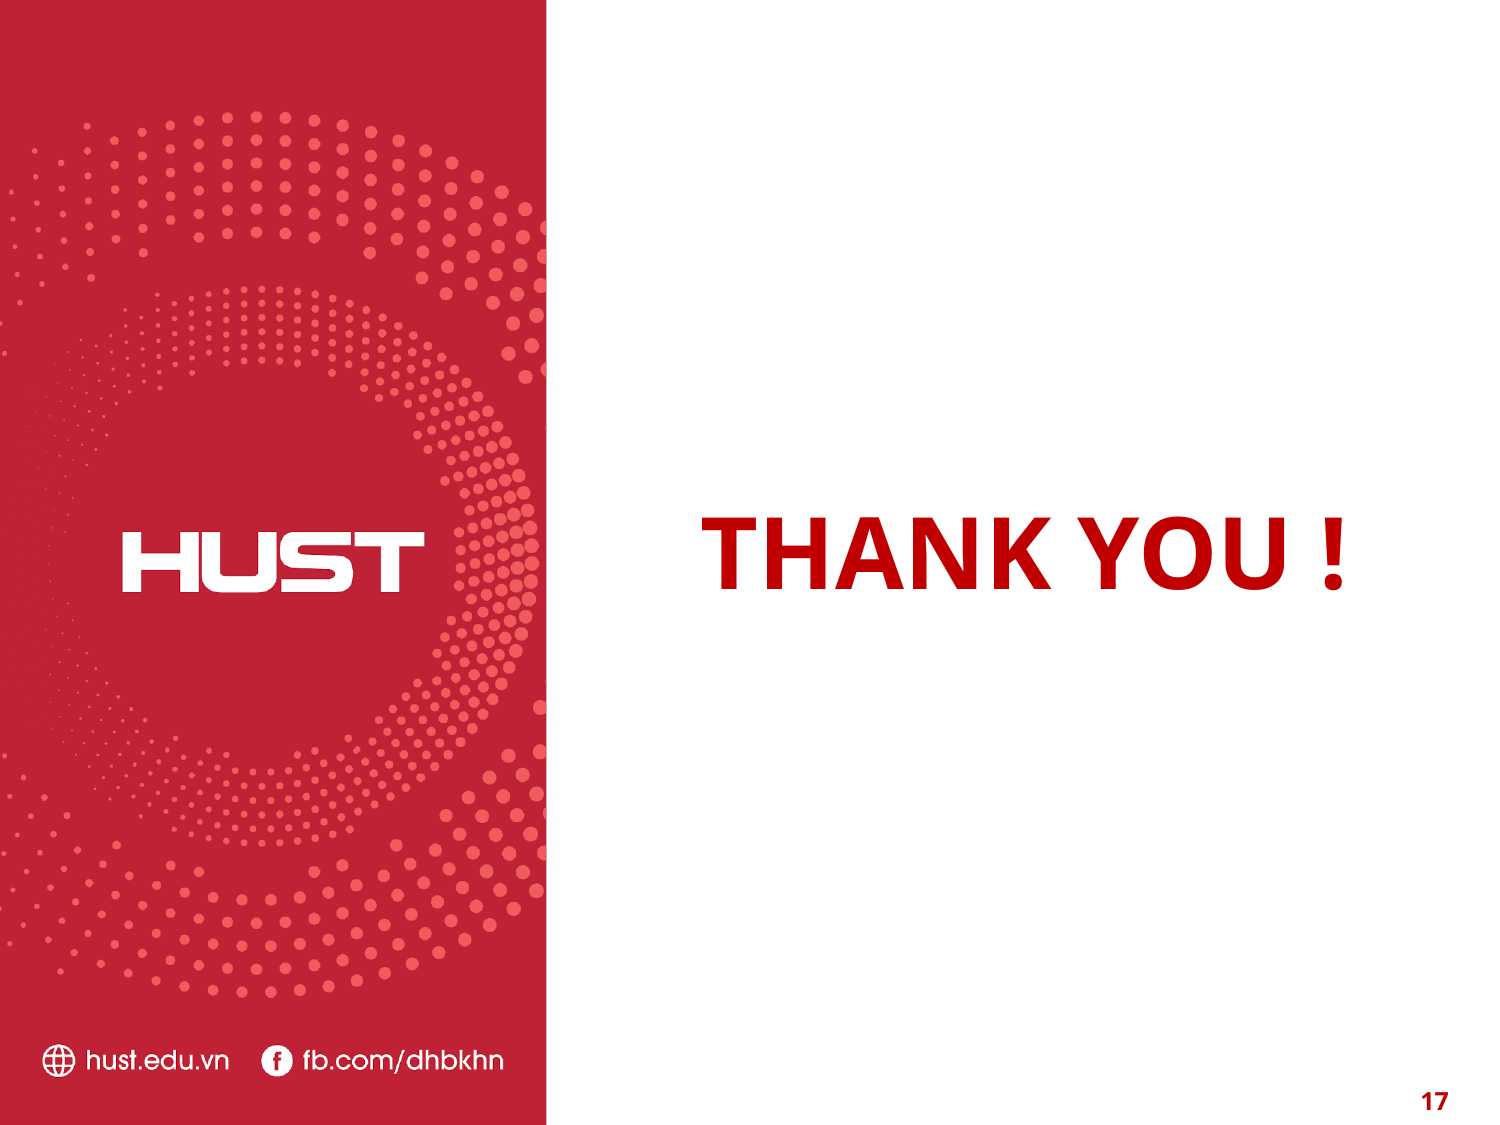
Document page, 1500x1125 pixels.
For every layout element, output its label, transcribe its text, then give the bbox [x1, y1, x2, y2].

text_box THANK YOU ! [685, 495, 1375, 630]
slide_number 17 [1126, 1078, 1464, 1125]
picture [0, 0, 1500, 1125]
